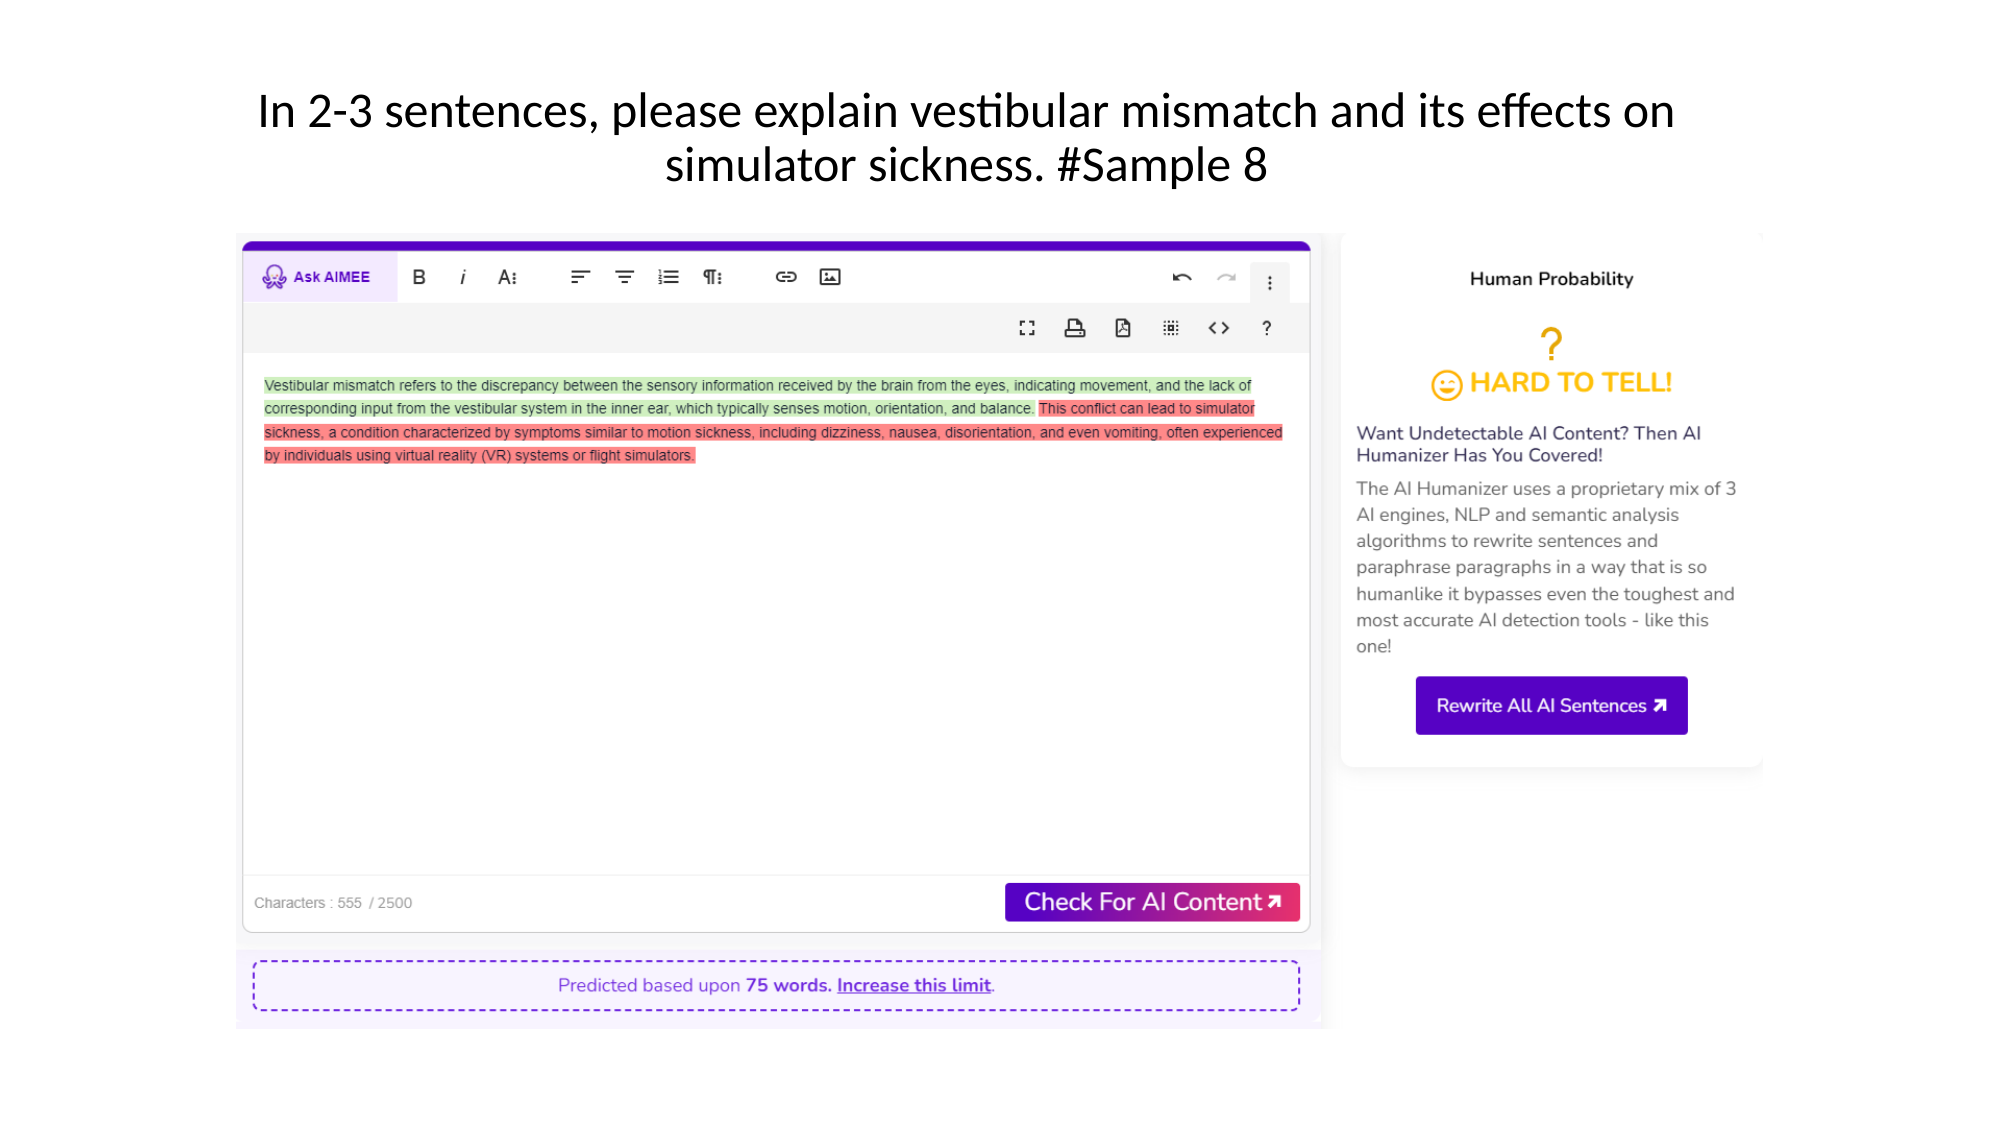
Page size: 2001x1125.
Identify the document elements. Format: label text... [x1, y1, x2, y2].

subtitle In 2-3 sentences, please explain vestibular mismatch and its effects on simulator sickness. #Sample 8 [216, 76, 1717, 234]
picture [236, 233, 1763, 1029]
